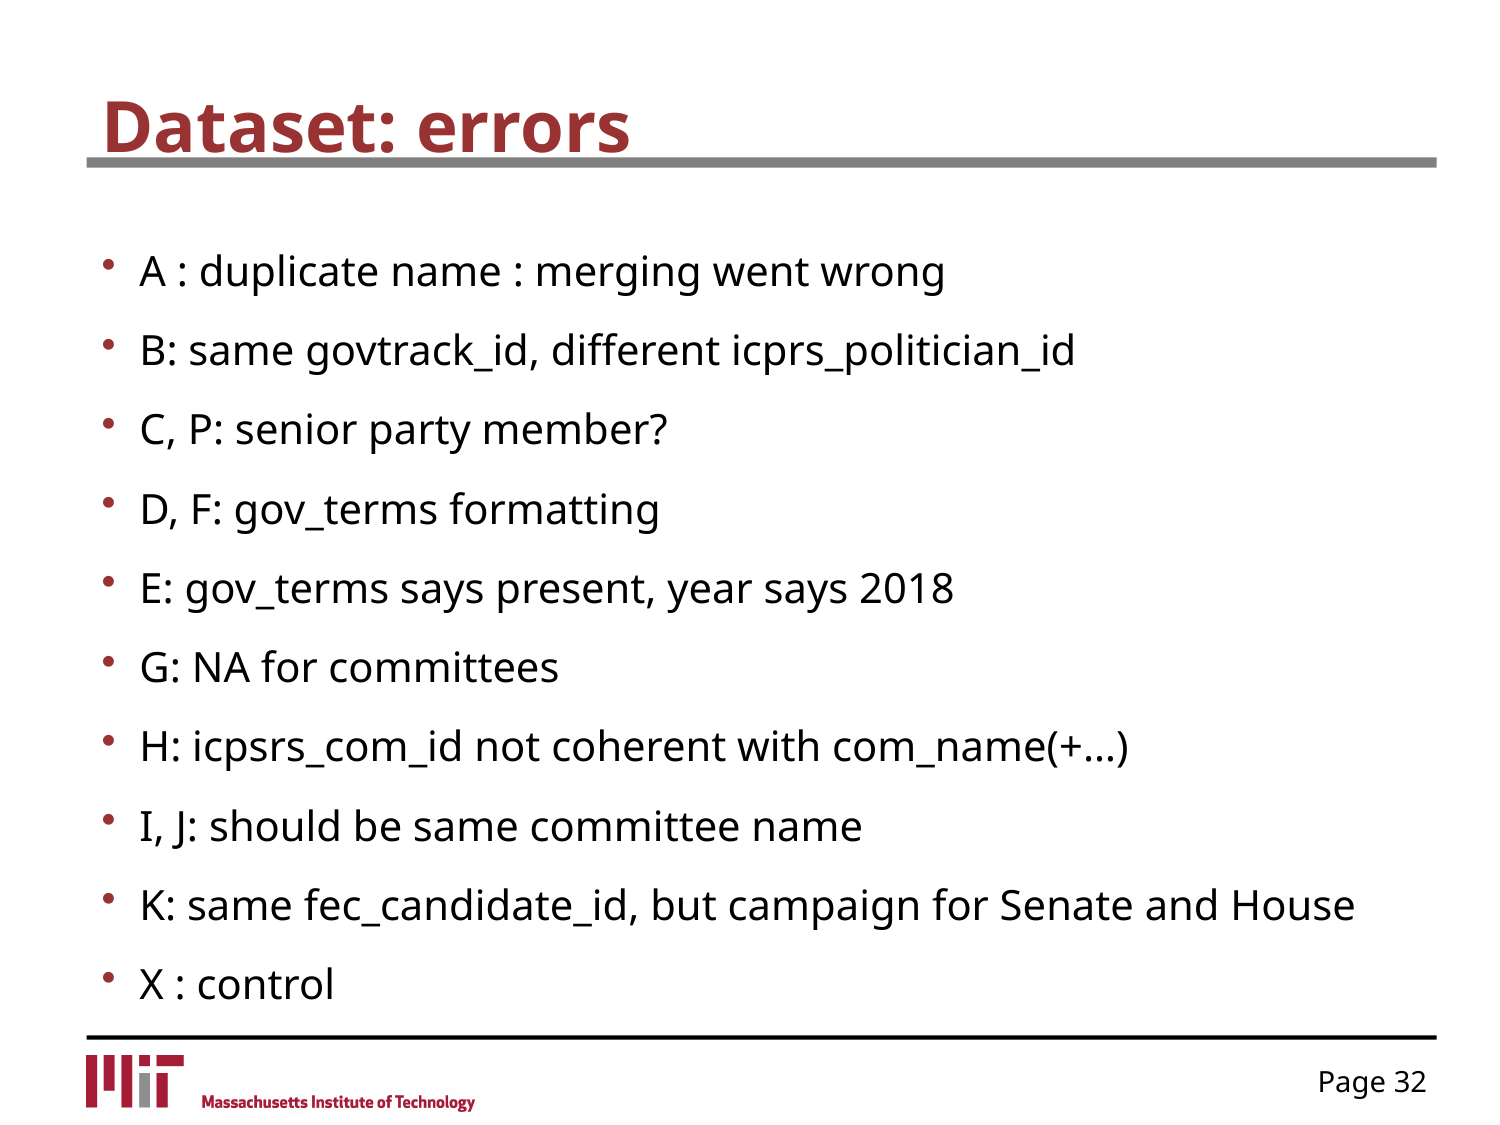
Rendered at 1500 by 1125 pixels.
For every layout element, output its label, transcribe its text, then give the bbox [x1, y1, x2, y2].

title Dataset: errors [86, 50, 1437, 200]
picture [86, 1055, 475, 1112]
list A : duplicate name : merging went wrong B: same govtrack_id, different icprs_politician_id C, P: senior party member? D, F: gov_terms formatting E: gov_terms says present, year says 2018 G: NA for committees H: icpsrs_com_id not coherent with com_name(+…) I, J: should be same committee name K: same fec_candidate_id, but campaign for Senate and House X : control [86, 237, 1437, 1020]
slide_number Page 32 [1217, 1055, 1443, 1103]
